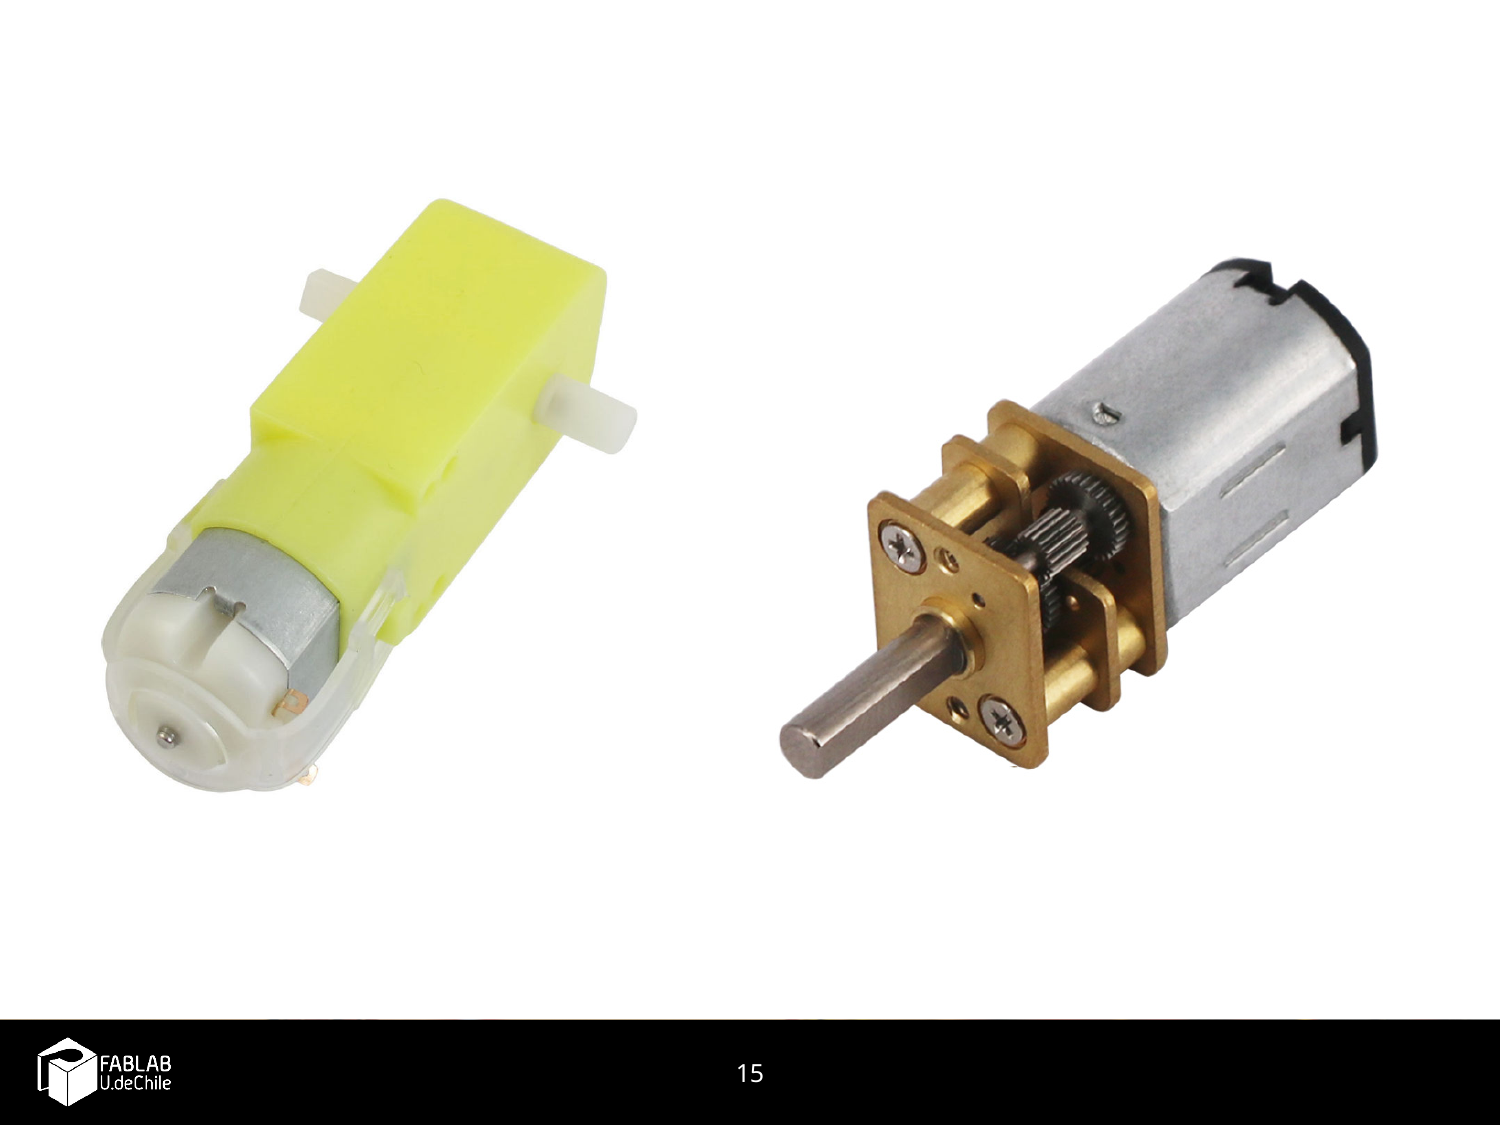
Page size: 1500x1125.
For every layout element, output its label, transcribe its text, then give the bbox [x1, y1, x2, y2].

picture [33, 1035, 174, 1110]
slide_number 15 [581, 1045, 919, 1105]
picture [17, 158, 711, 853]
picture [772, 235, 1402, 801]
